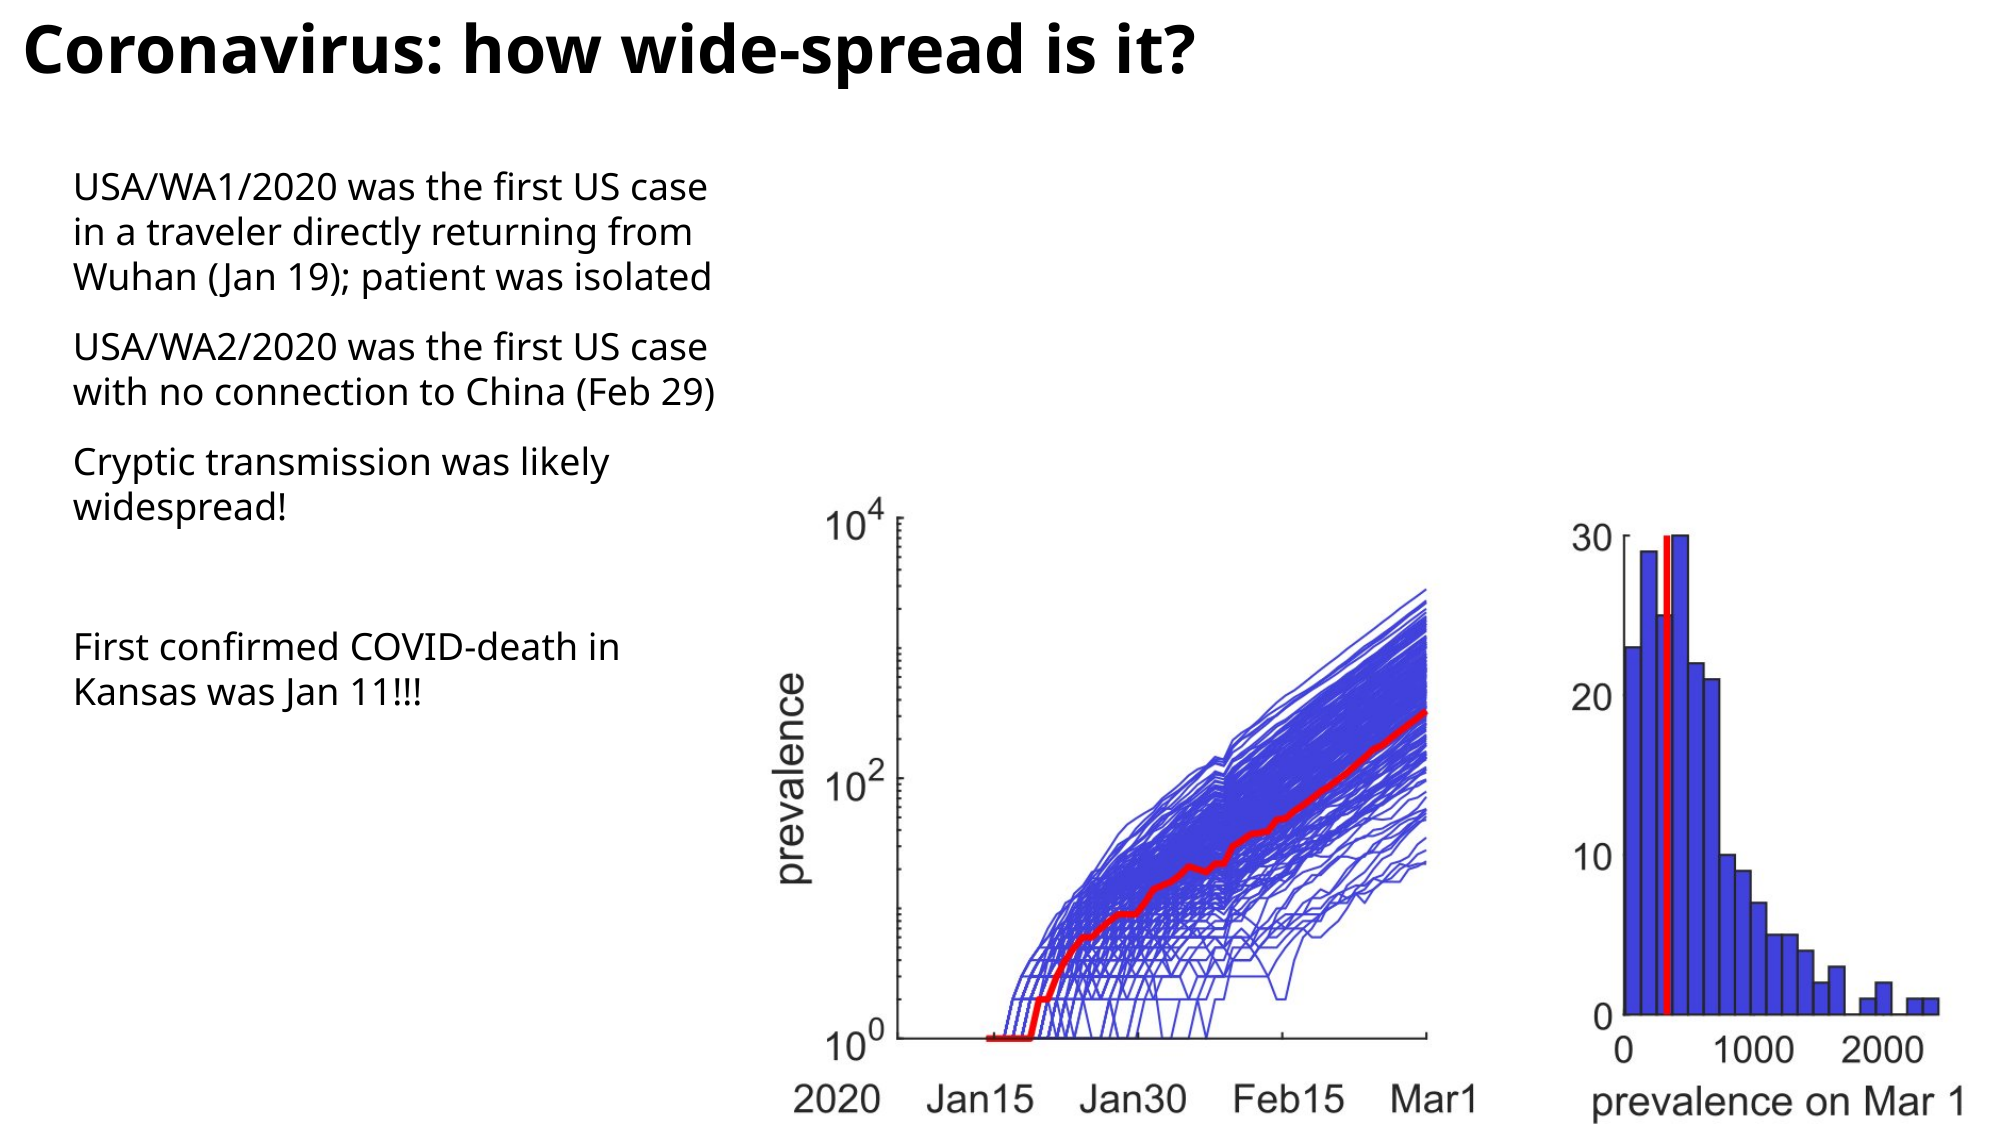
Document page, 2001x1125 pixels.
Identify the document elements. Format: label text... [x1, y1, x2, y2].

text_box Coronavirus: how wide-spread is it? [7, 0, 1212, 95]
picture [742, 494, 2000, 1125]
text_box USA/WA1/2020 was the first US case in a traveler directly returning from Wuhan (Jan 19); patient was isolated USA/WA2/2020 was the first US case with no connection to China (Feb 29) Cryptic transmission was likely widespread! First confirmed COVID-death in Kansas was Jan 11!!! [58, 155, 756, 721]
